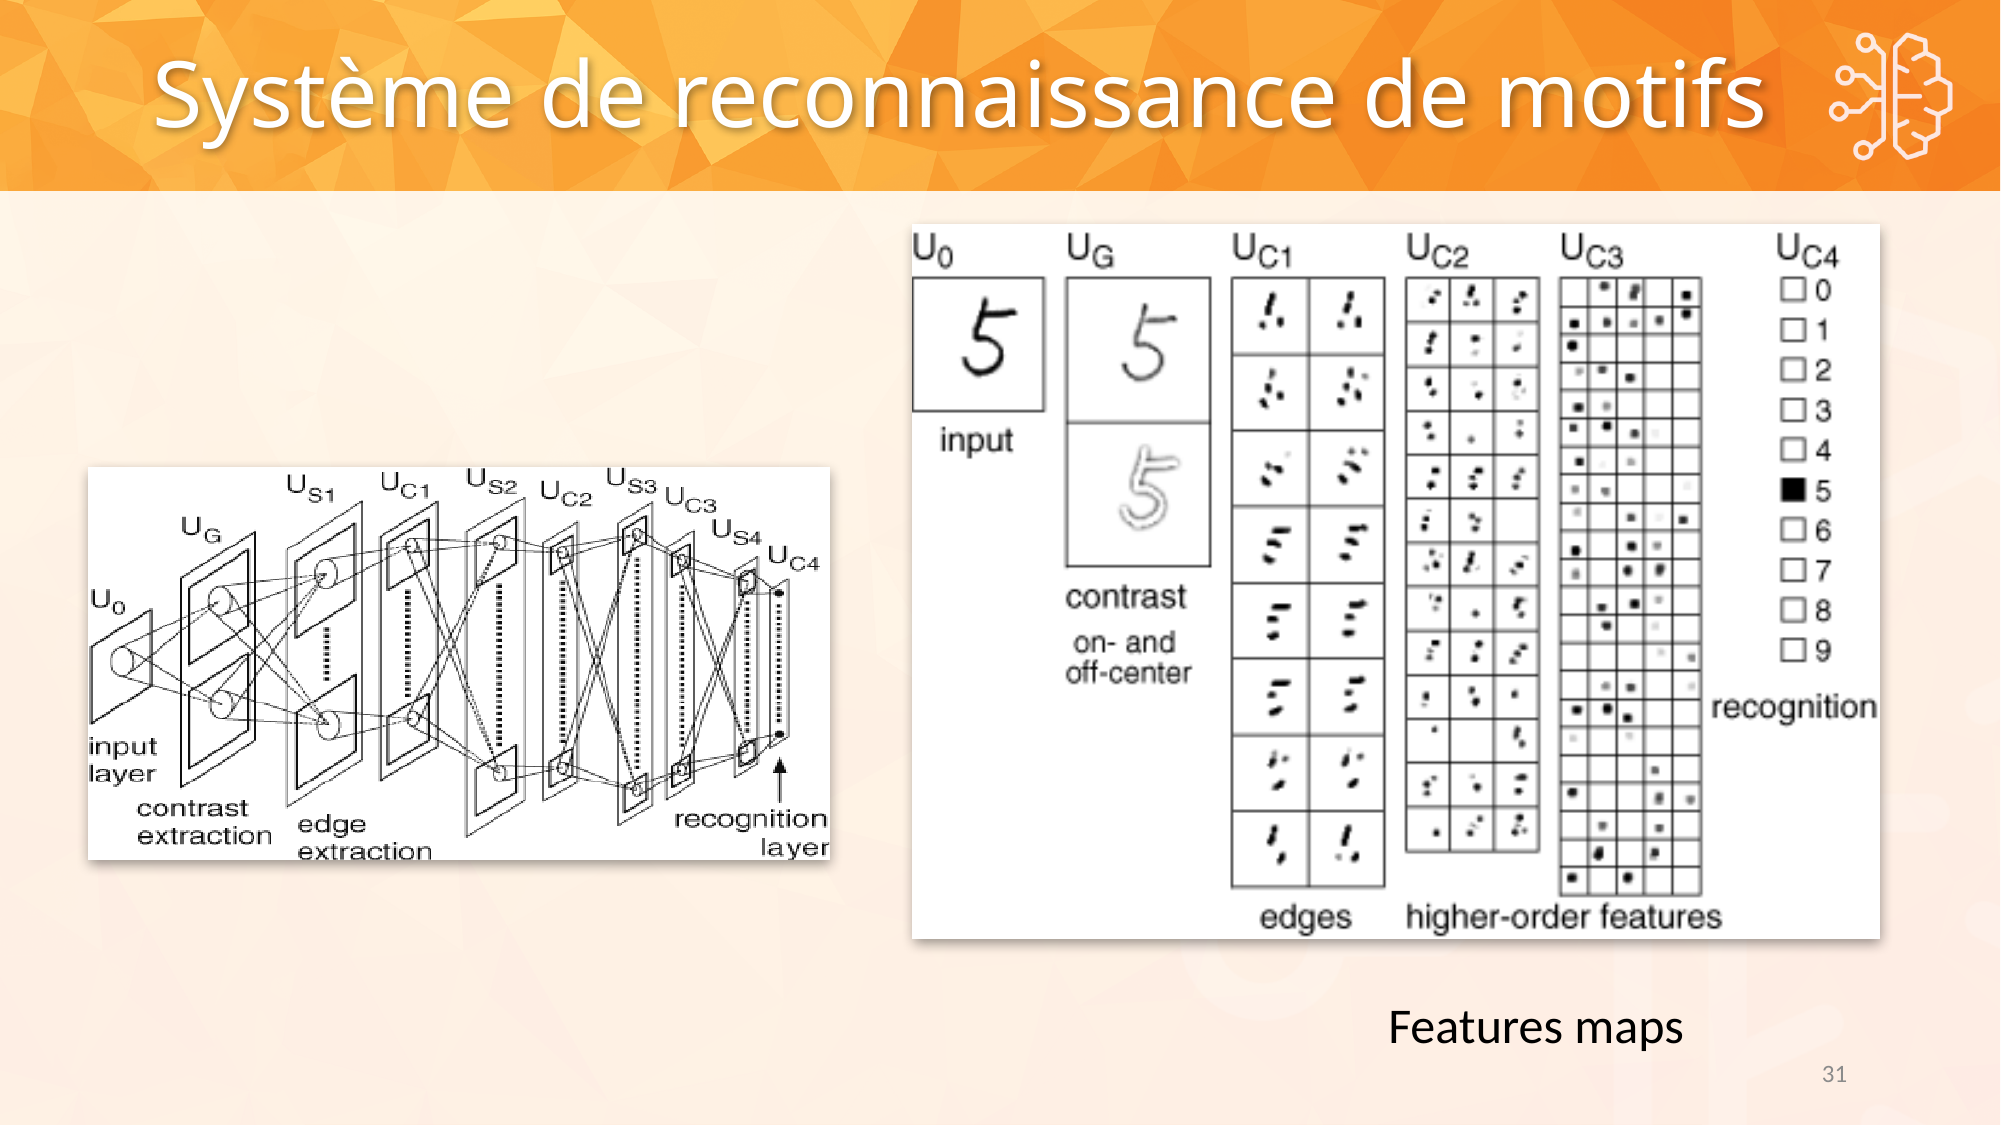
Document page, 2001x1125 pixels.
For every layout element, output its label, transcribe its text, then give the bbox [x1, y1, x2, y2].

title Système de reconnaissance de motifs [137, 37, 1863, 158]
slide_number 31 [1412, 1042, 1863, 1103]
text_box Features maps [1373, 986, 1700, 1062]
picture [0, 0, 2001, 1125]
